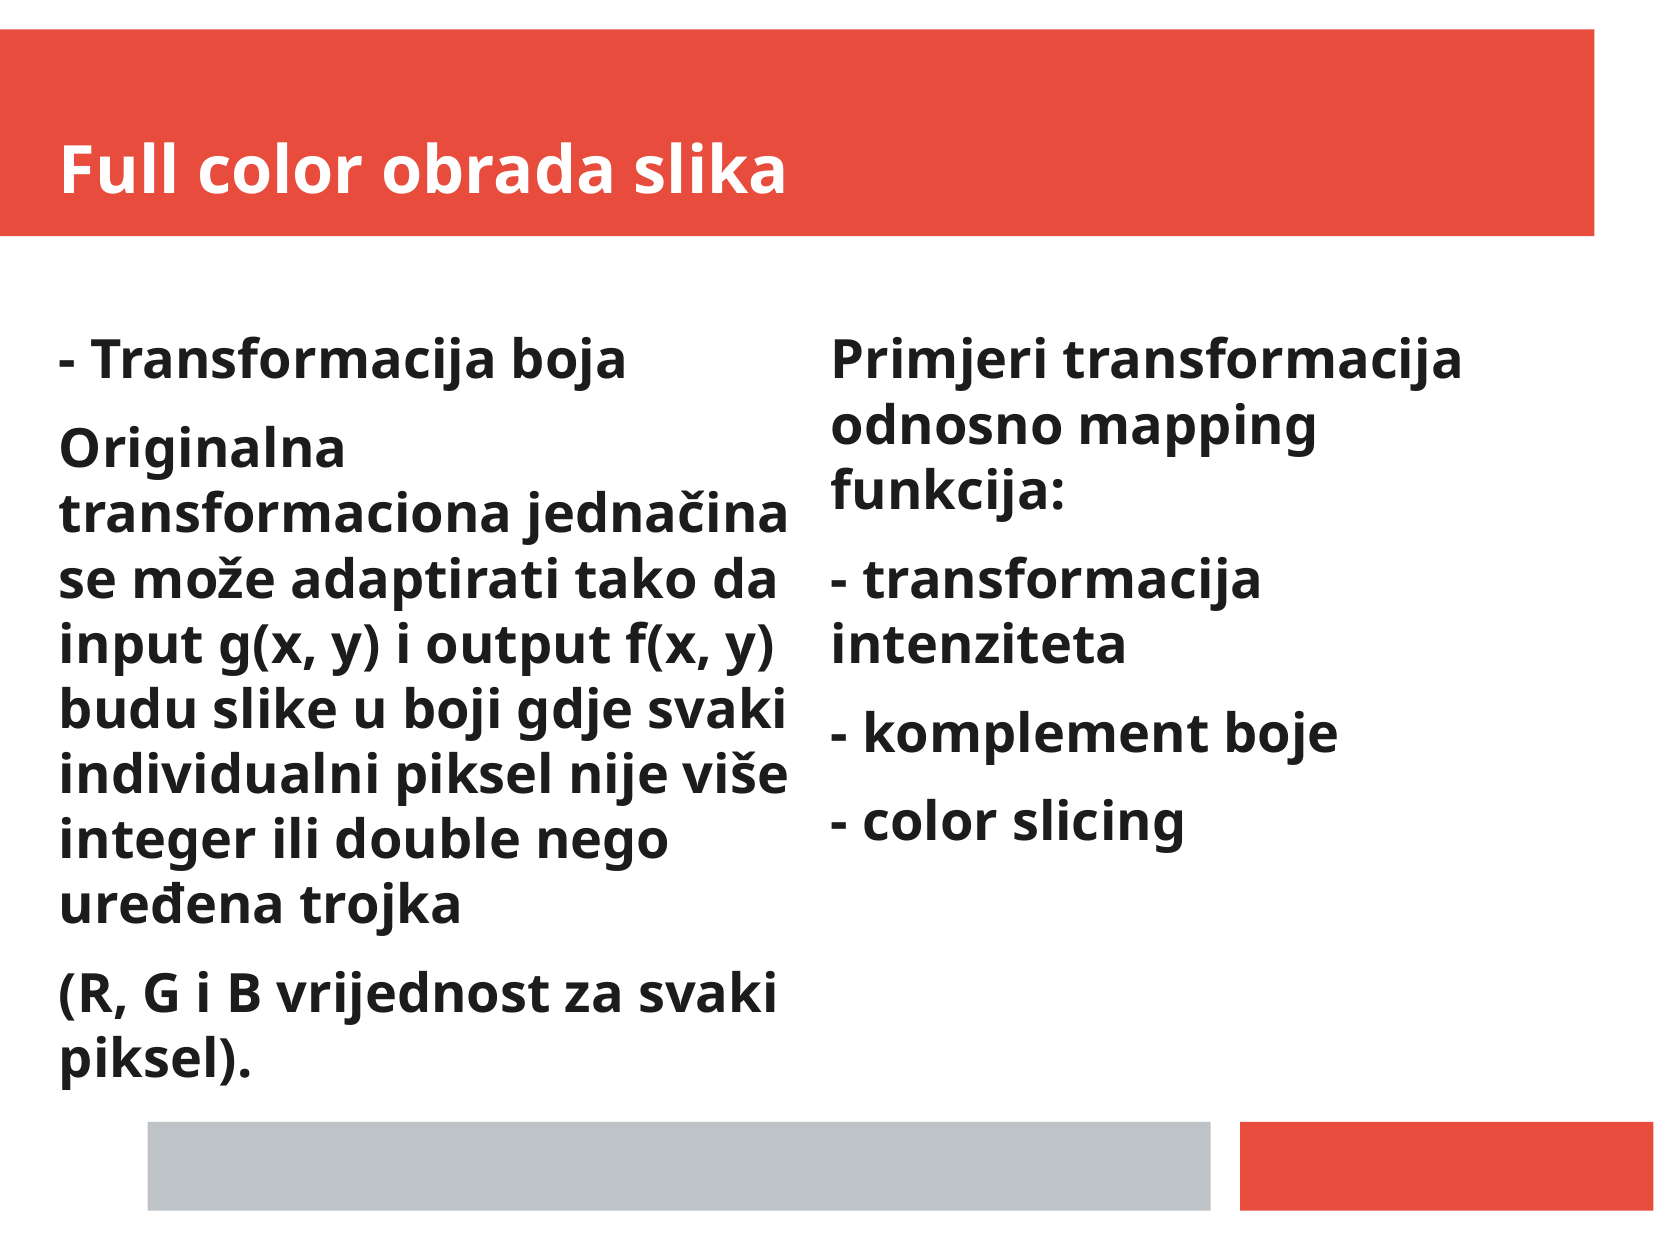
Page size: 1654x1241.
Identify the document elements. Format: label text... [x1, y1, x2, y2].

text_box Full color obrada slika [58, 58, 1595, 207]
text_box Primjeri transformacija odnosno mapping funkcija: - transformacija intenziteta - komplement boje - color slicing [830, 324, 1566, 1093]
text_box - Transformacija boja Originalna transformaciona jednačina se može adaptirati tako da input g(x, y) i output f(x, y) budu slike u boji gdje svaki individualni piksel nije više integer ili double nego uređena trojka (R, G i B vrijednost za svaki piksel). [59, 324, 794, 1093]
